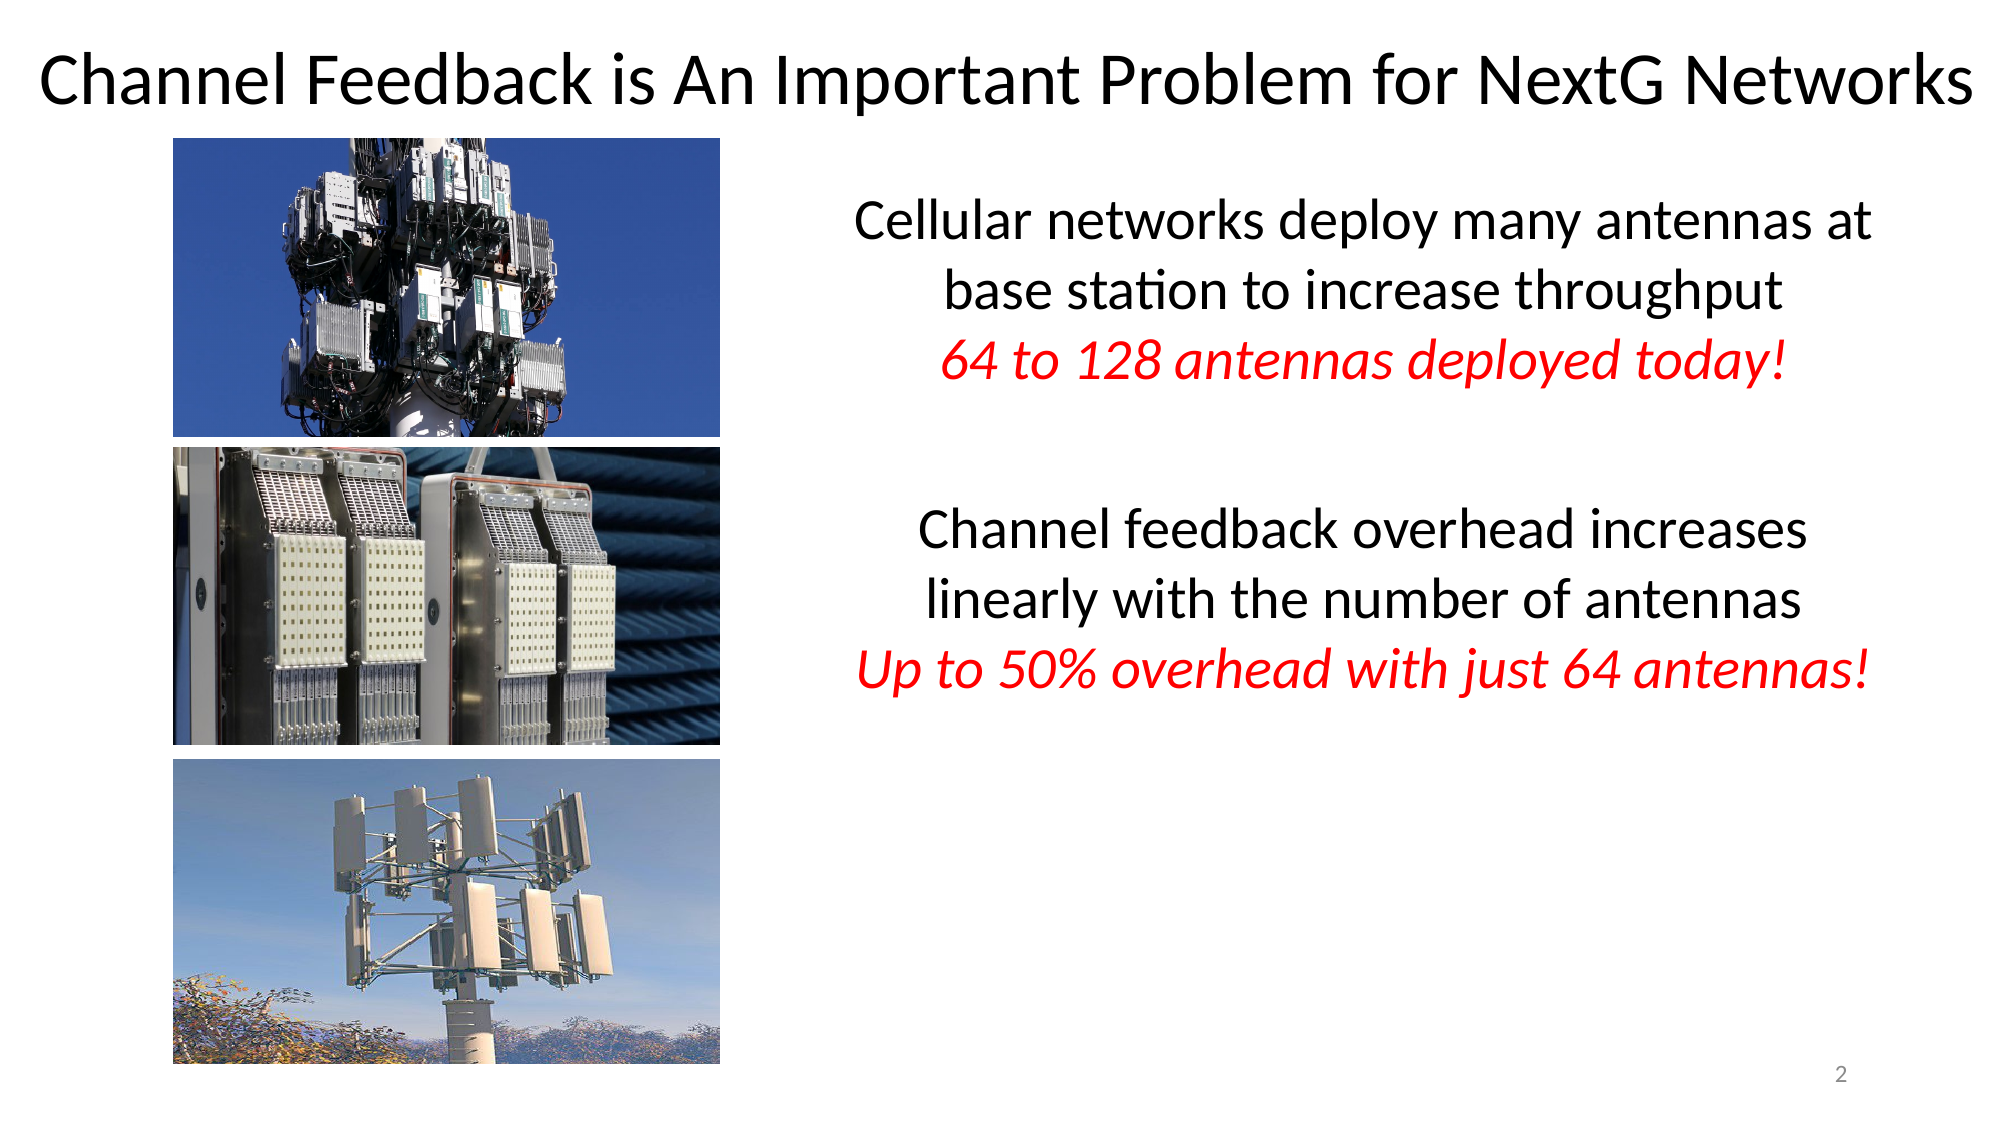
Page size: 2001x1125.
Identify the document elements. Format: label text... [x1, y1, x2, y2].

text_box Cellular networks deploy many antennas at base station to increase throughput 64 to 128 antennas deployed today! [828, 174, 1900, 399]
picture [173, 447, 720, 745]
text_box Channel Feedback is An Important Problem for NextG Networks [24, 22, 1992, 128]
picture [173, 138, 720, 437]
slide_number 2 [1412, 1042, 1863, 1103]
picture [173, 759, 720, 1064]
text_box Channel feedback overhead increases linearly with the number of antennas Up to 50% overhead with just 64 antennas! [828, 482, 1900, 708]
